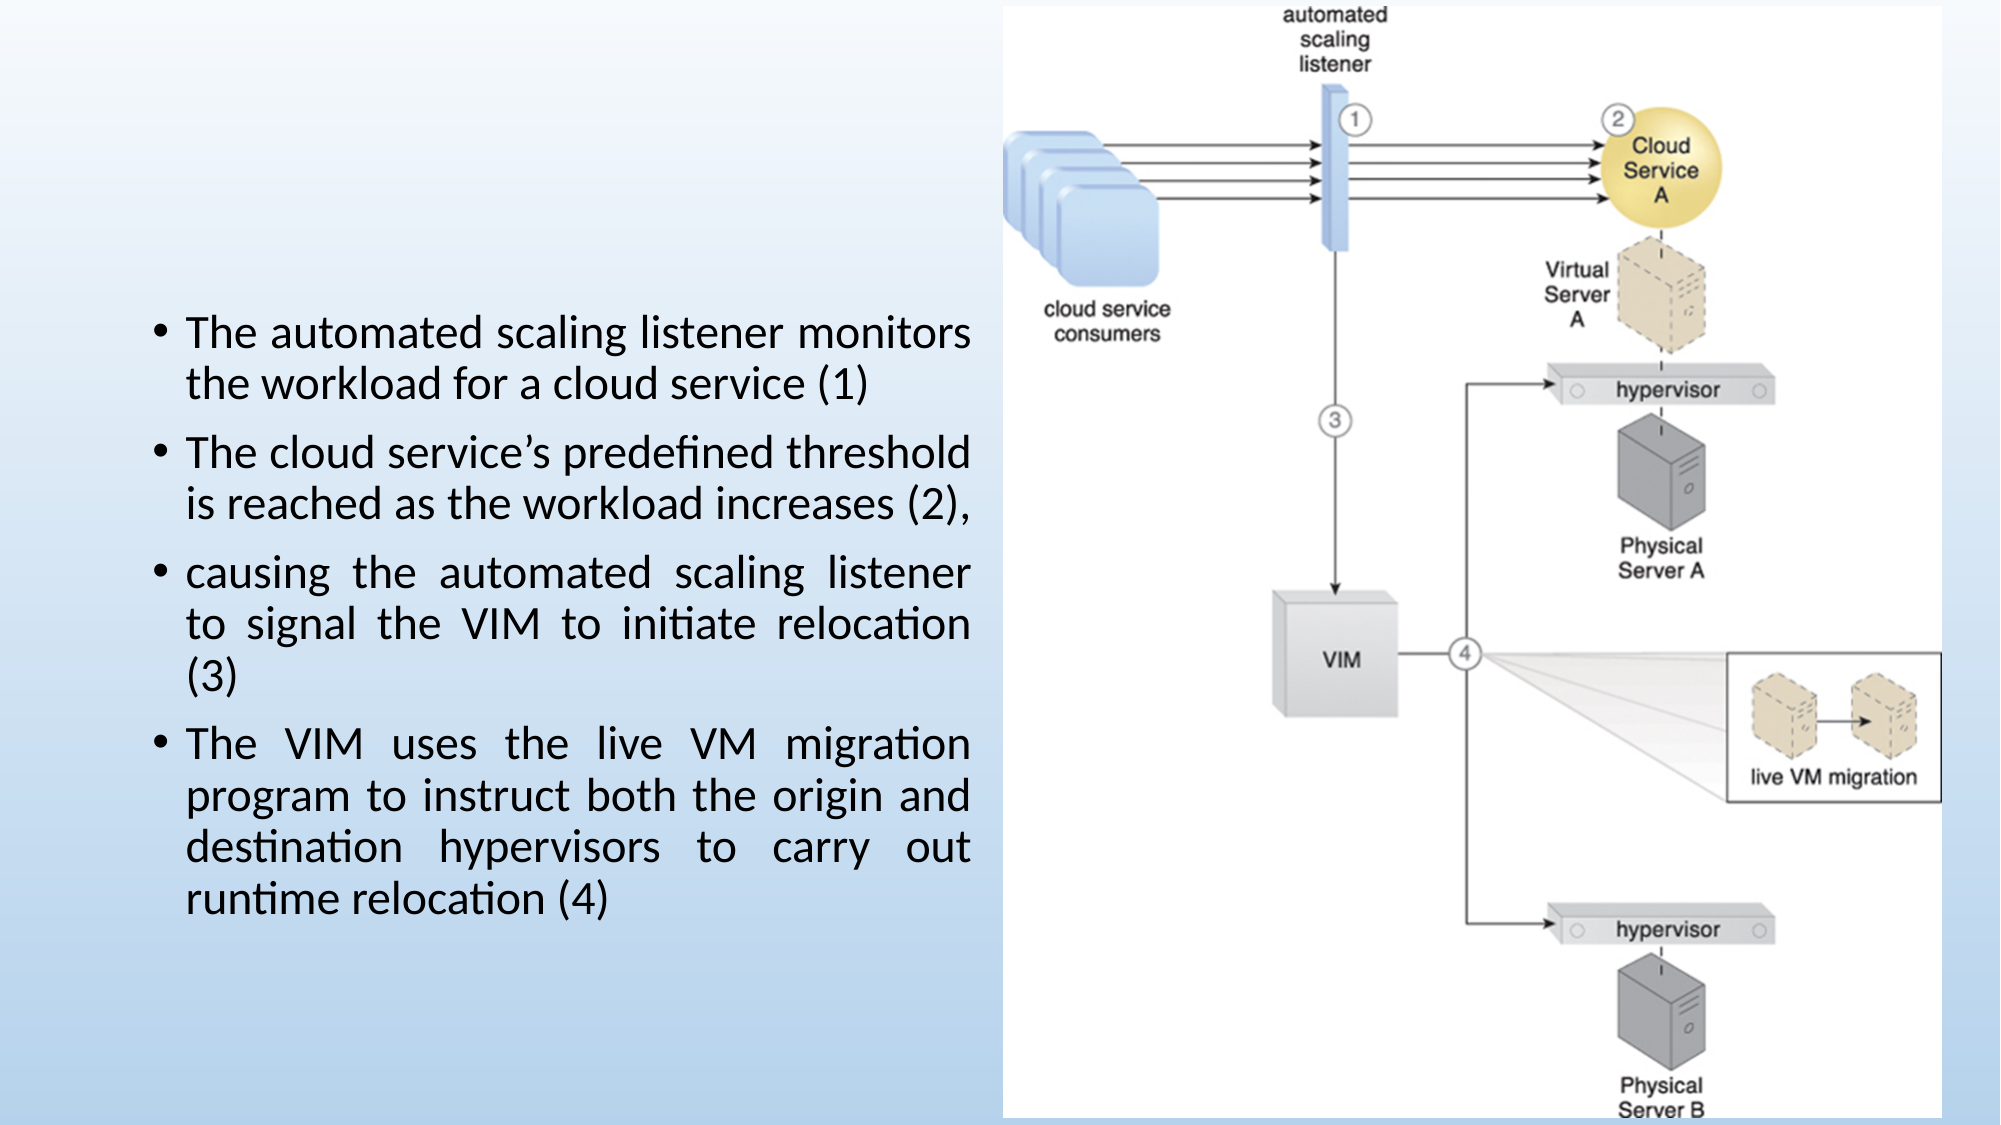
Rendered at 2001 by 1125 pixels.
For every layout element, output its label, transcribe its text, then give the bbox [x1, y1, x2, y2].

picture [1003, 6, 1943, 1119]
list The automated scaling listener monitors the workload for a cloud service (1) The cloud service’s predefined threshold is reached as the workload increases (2), causing the automated scaling listener to signal the VIM to initiate relocation (3) The VIM uses the live VM migration program to instruct both the origin and destination hypervisors to carry out runtime relocation (4) [137, 299, 988, 1014]
